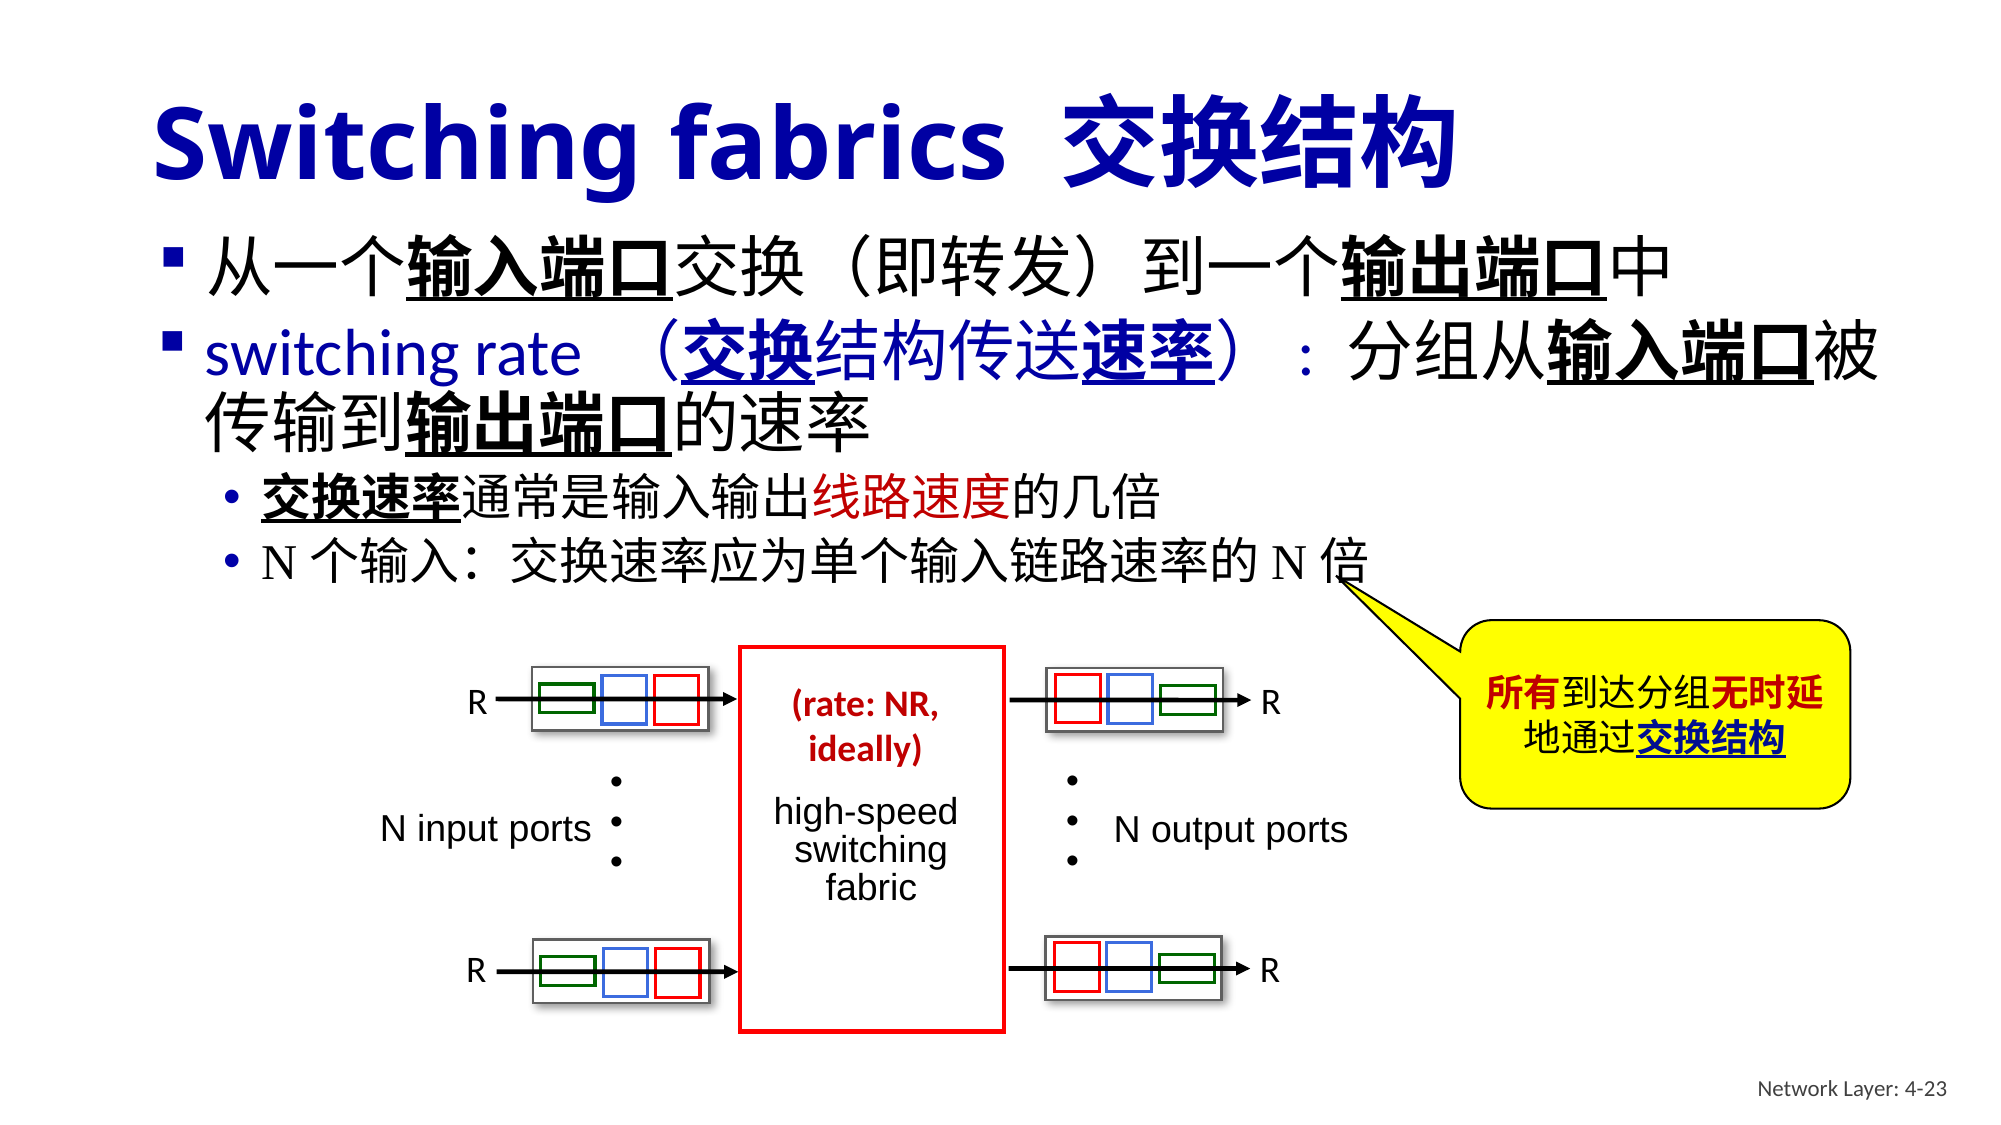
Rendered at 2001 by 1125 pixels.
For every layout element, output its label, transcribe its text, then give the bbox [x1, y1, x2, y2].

text_box [709, 692, 738, 706]
text_box . . . [589, 755, 704, 908]
text_box R [1251, 937, 1295, 998]
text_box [1009, 667, 1252, 732]
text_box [739, 646, 1004, 1032]
title Switching fabrics 交换结构 [137, 74, 1863, 221]
text_box R [452, 669, 503, 730]
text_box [532, 939, 710, 1004]
text_box R [1252, 669, 1296, 730]
text_box R [451, 937, 502, 998]
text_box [1008, 936, 1251, 1000]
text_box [531, 666, 709, 731]
slide_number Network Layer: 4-23 [1512, 1056, 1963, 1117]
text_box switching rate （交换结构传送速率）: 分组从输入端口被传输到输出端口的速率 交换速率通常是输入输出线路速度的几倍 N个输入：交换速率应为单个输入链路速率的N倍 [132, 309, 1943, 691]
text_box N input ports [365, 796, 589, 857]
text_box 所有到达分组无时延地通过交换结构 [1335, 574, 1852, 810]
text_box [710, 965, 739, 979]
text_box . . . [1044, 754, 1160, 907]
text_box N output ports [1160, 797, 1364, 858]
list 从一个输入端口交换（即转发）到一个输出端口中 [133, 226, 1944, 331]
